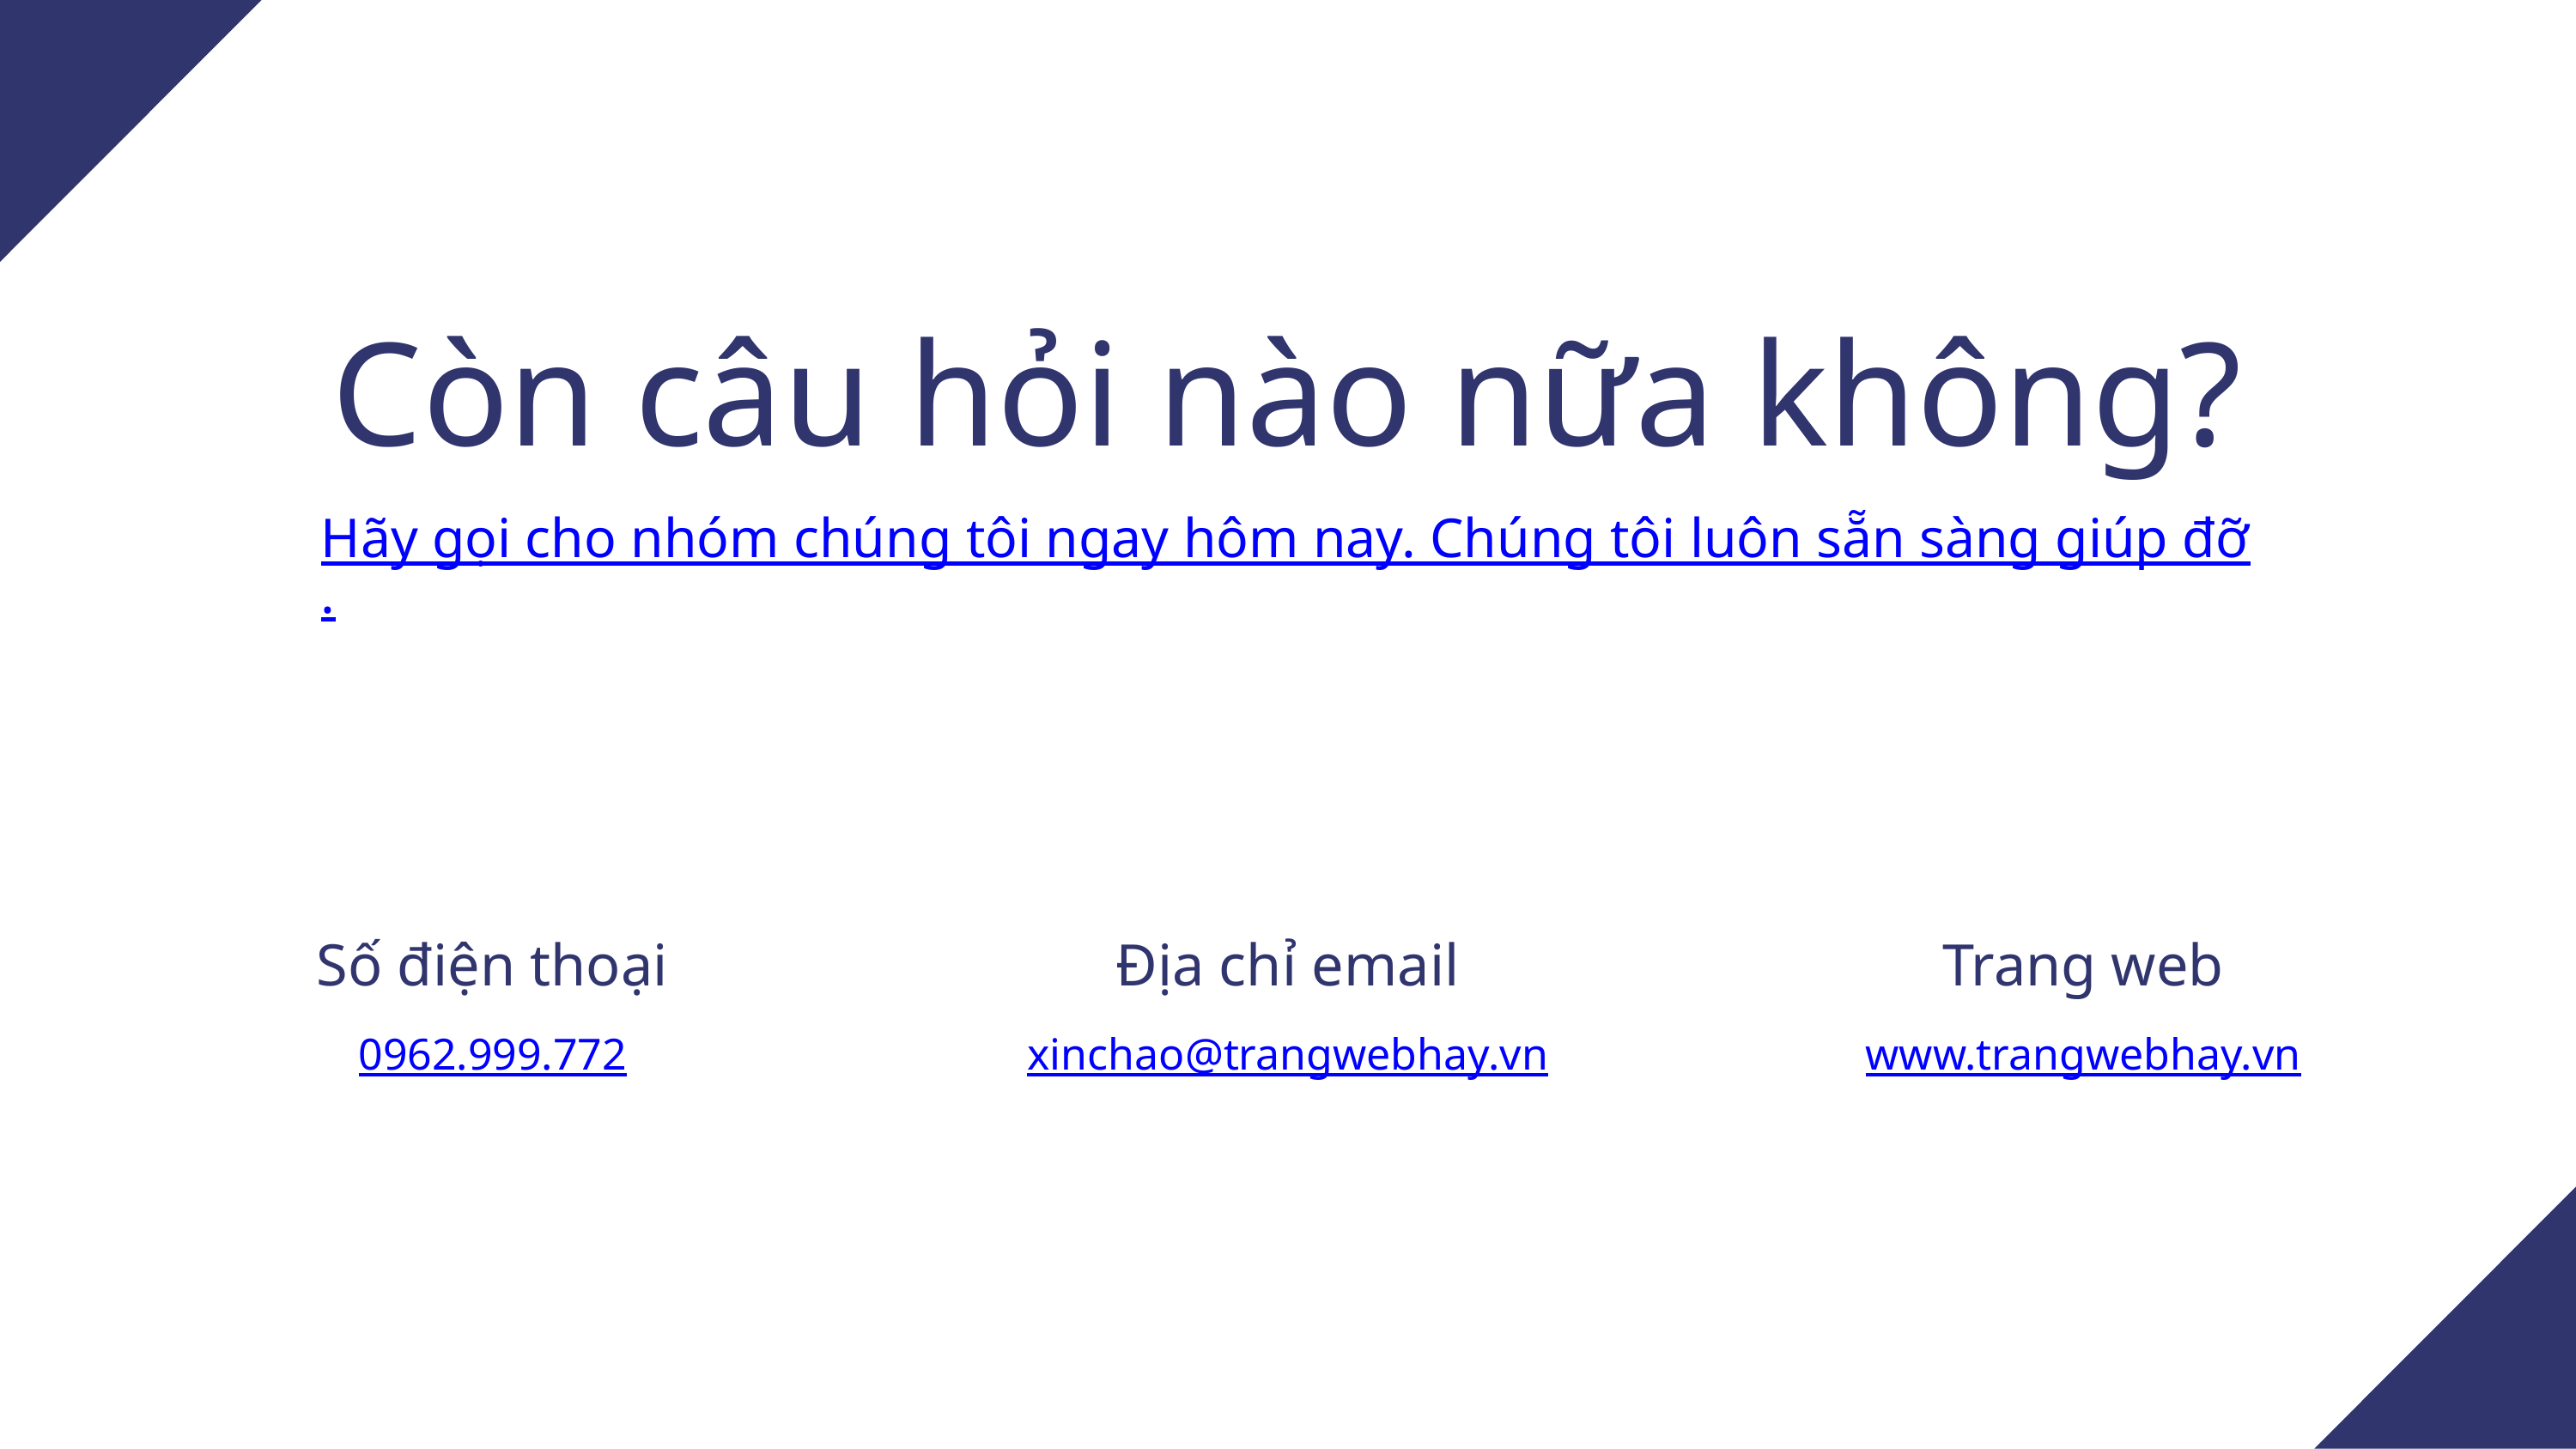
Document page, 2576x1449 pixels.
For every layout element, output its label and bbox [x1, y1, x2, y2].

text_box [320, 303, 2256, 573]
text_box [2313, 1186, 2576, 1449]
text_box [1776, 927, 2391, 1082]
text_box [981, 927, 1595, 1082]
text_box [185, 927, 800, 1082]
text_box [0, 0, 262, 262]
